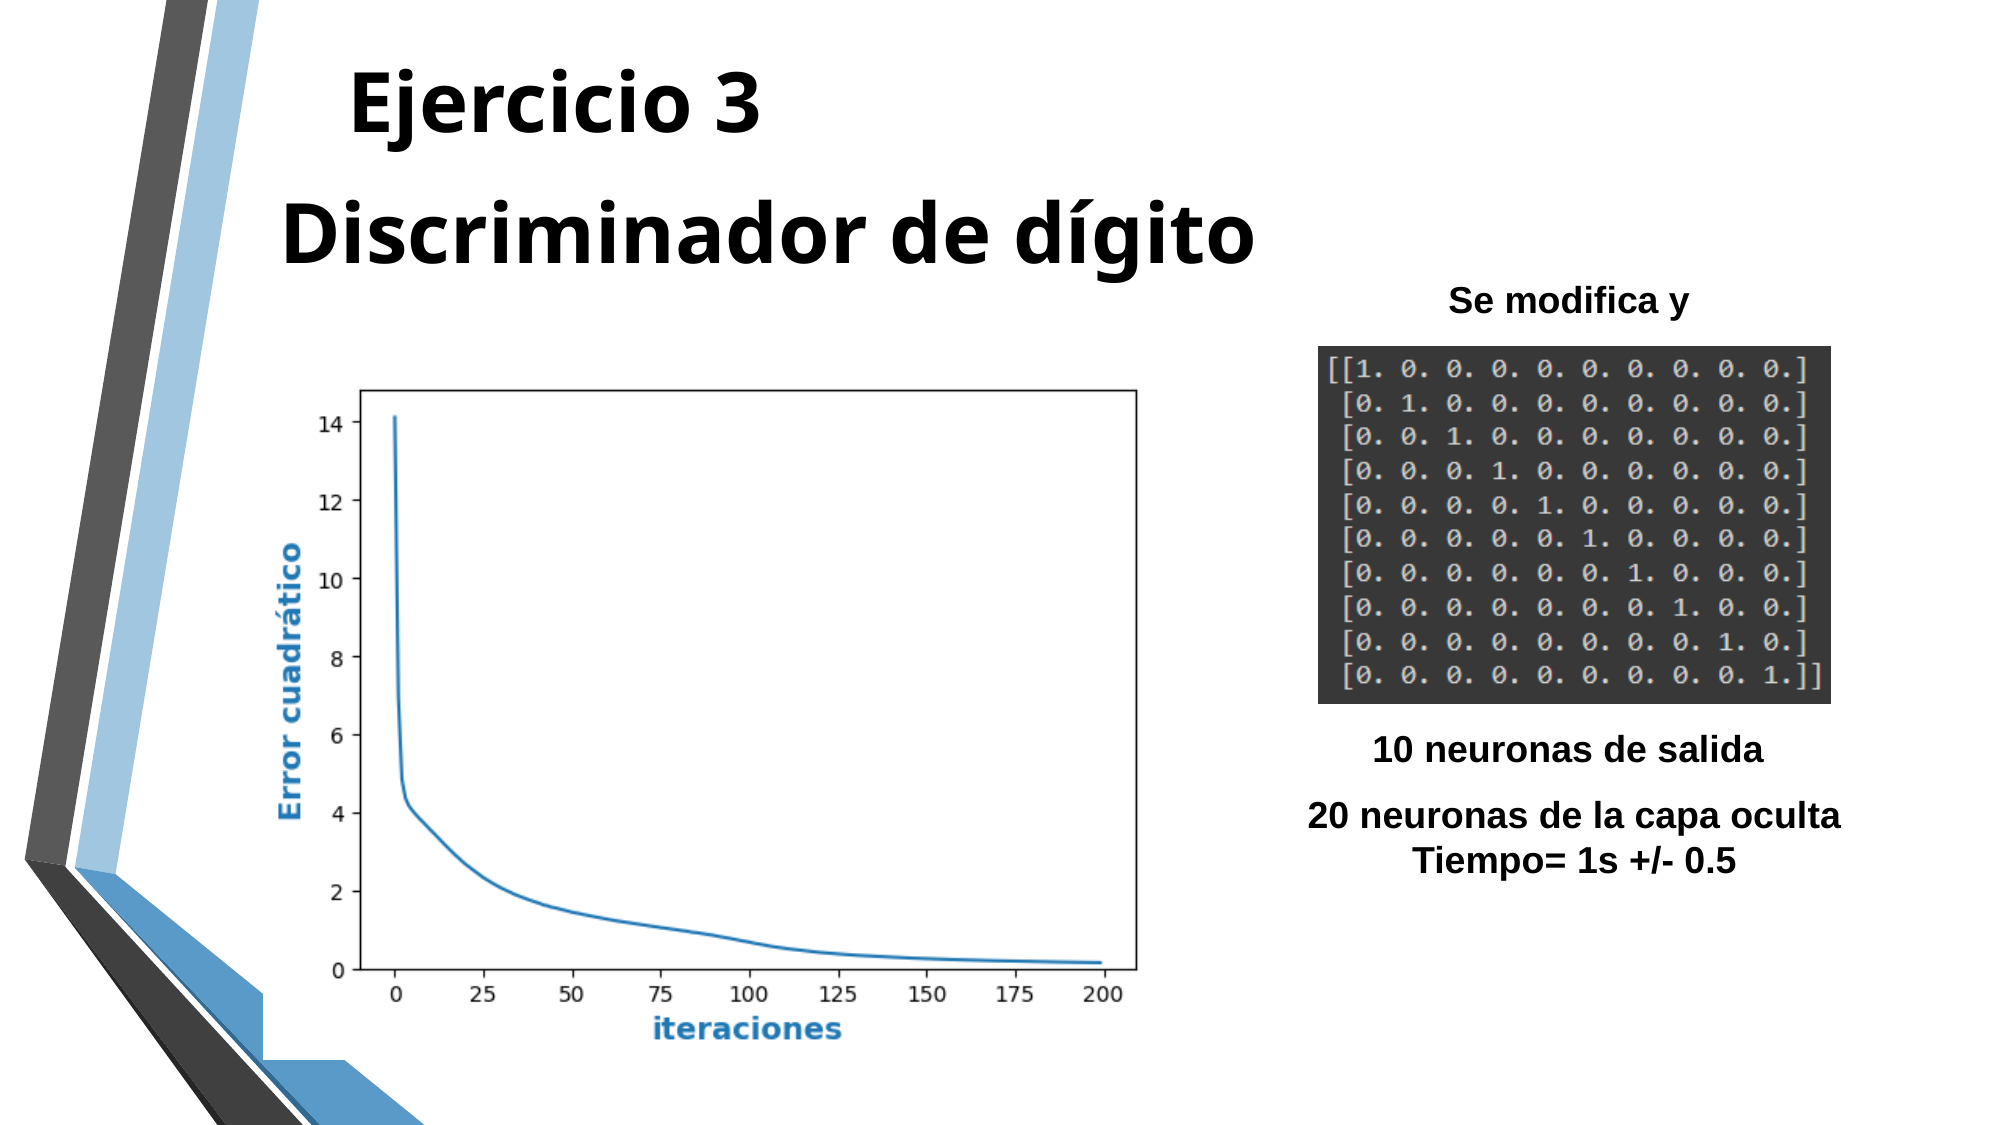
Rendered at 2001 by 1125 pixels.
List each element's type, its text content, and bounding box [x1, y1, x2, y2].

title Discriminador de dígito [208, 154, 1330, 307]
picture [1318, 346, 1831, 705]
text_box Se modifica y [1433, 268, 1716, 329]
text_box Ejercicio 3 [332, 23, 1081, 175]
text_box 20 neuronas de la capa oculta Tiempo= 1s +/- 0.5 [1292, 783, 1857, 889]
picture [263, 376, 1150, 1060]
text_box 10 neuronas de salida [1357, 717, 1780, 778]
